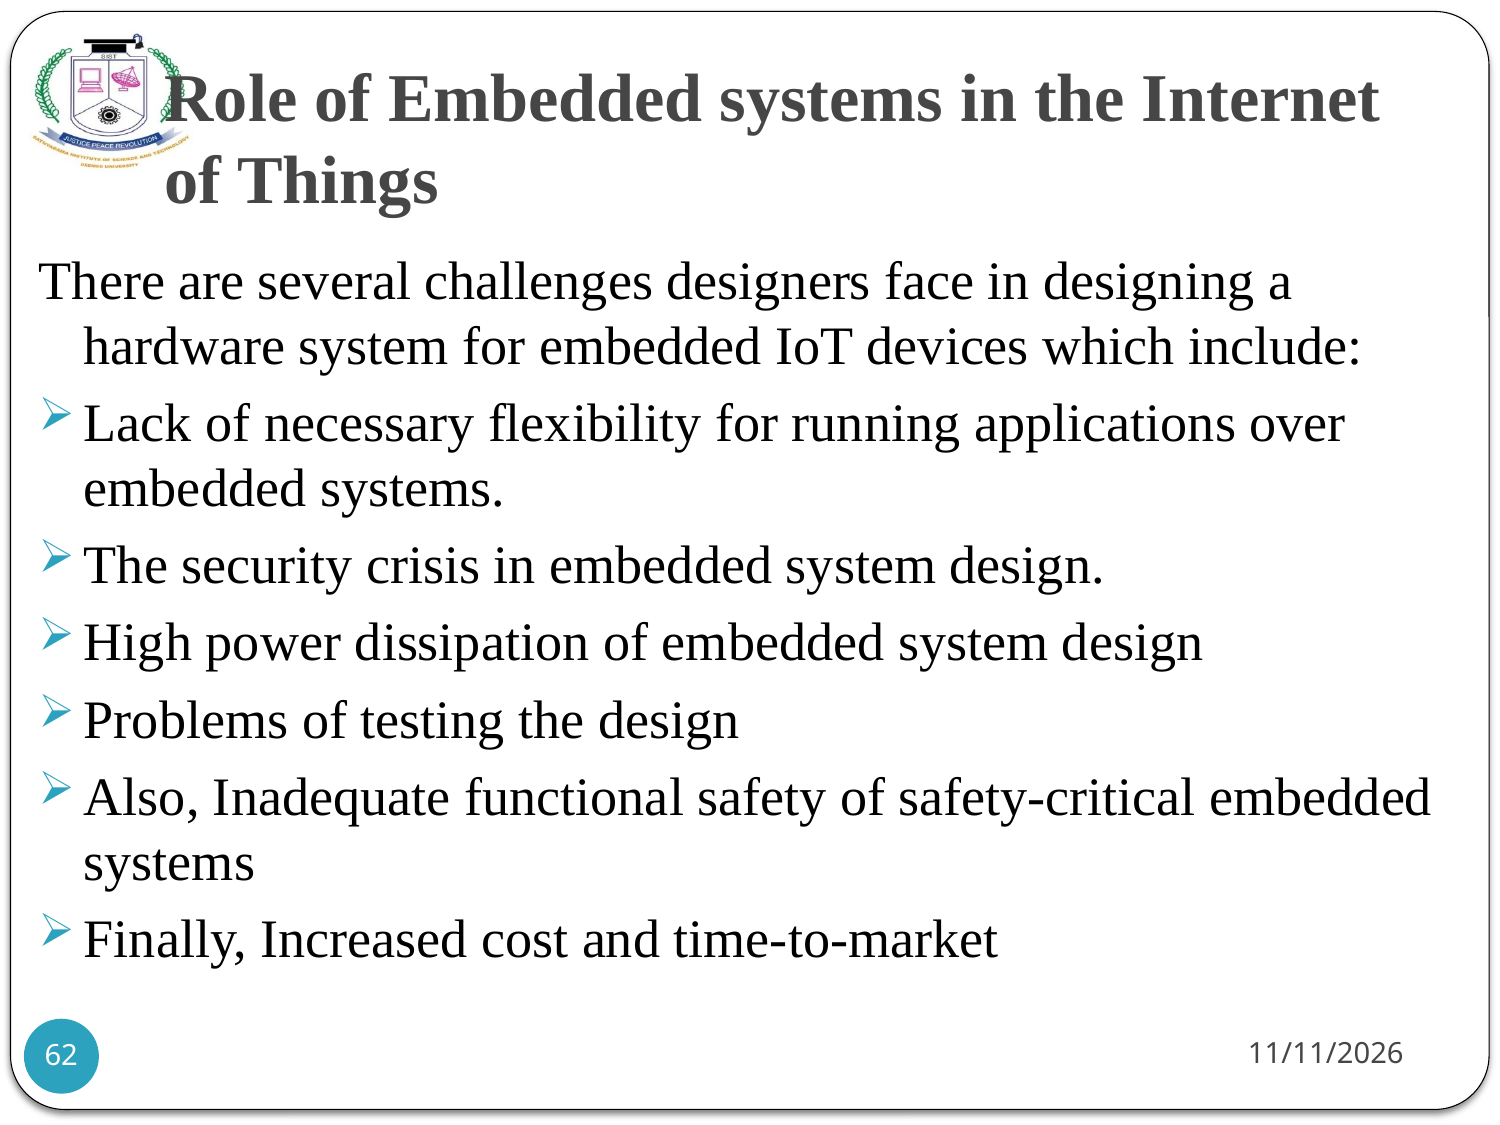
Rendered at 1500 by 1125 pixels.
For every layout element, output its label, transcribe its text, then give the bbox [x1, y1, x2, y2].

title Role of Embedded systems in the Internet of Things [150, 45, 1425, 233]
picture [29, 30, 194, 172]
slide_number 62 [23, 1018, 99, 1094]
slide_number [1012, 1015, 1419, 1094]
list There are several challenges designers face in designing a hardware system for embedded IoT devices which include: Lack of necessary flexibility for running applications over embedded systems. The security crisis in embedded system design. High power dissipation of embedded system design Problems of testing the design Also, Inadequate functional safety of safety-critical embedded systems Finally, Increased cost and time-to-market [23, 237, 1500, 988]
